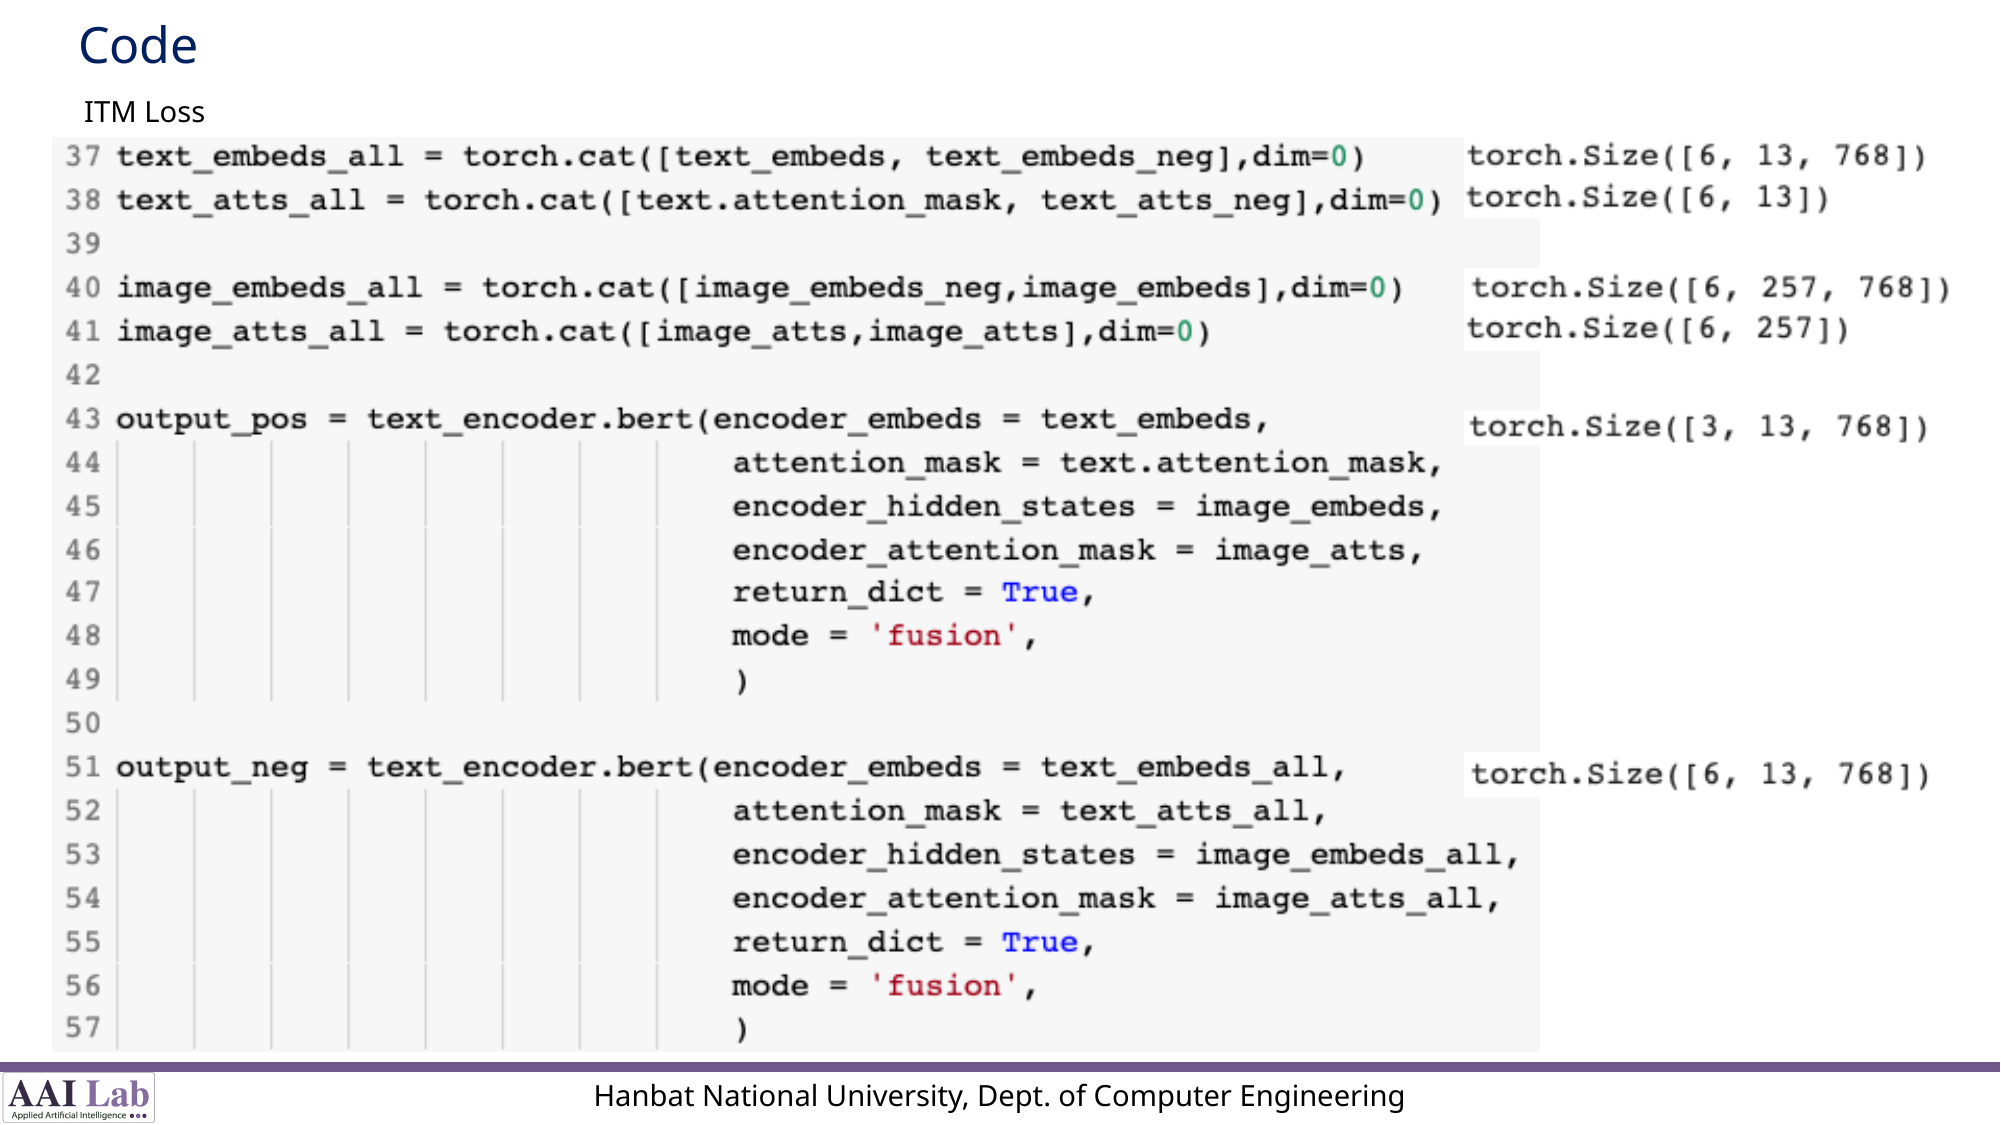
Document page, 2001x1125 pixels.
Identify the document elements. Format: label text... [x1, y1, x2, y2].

text_box Code [63, 5, 579, 81]
text_box [1622, 1062, 2000, 1071]
text_box [0, 1062, 378, 1071]
text_box Hanbat National University, Dept. of Computer Engineering [378, 1062, 1622, 1125]
picture [0, 1070, 158, 1125]
picture [51, 133, 1957, 1053]
text_box ITM Loss [69, 72, 988, 135]
